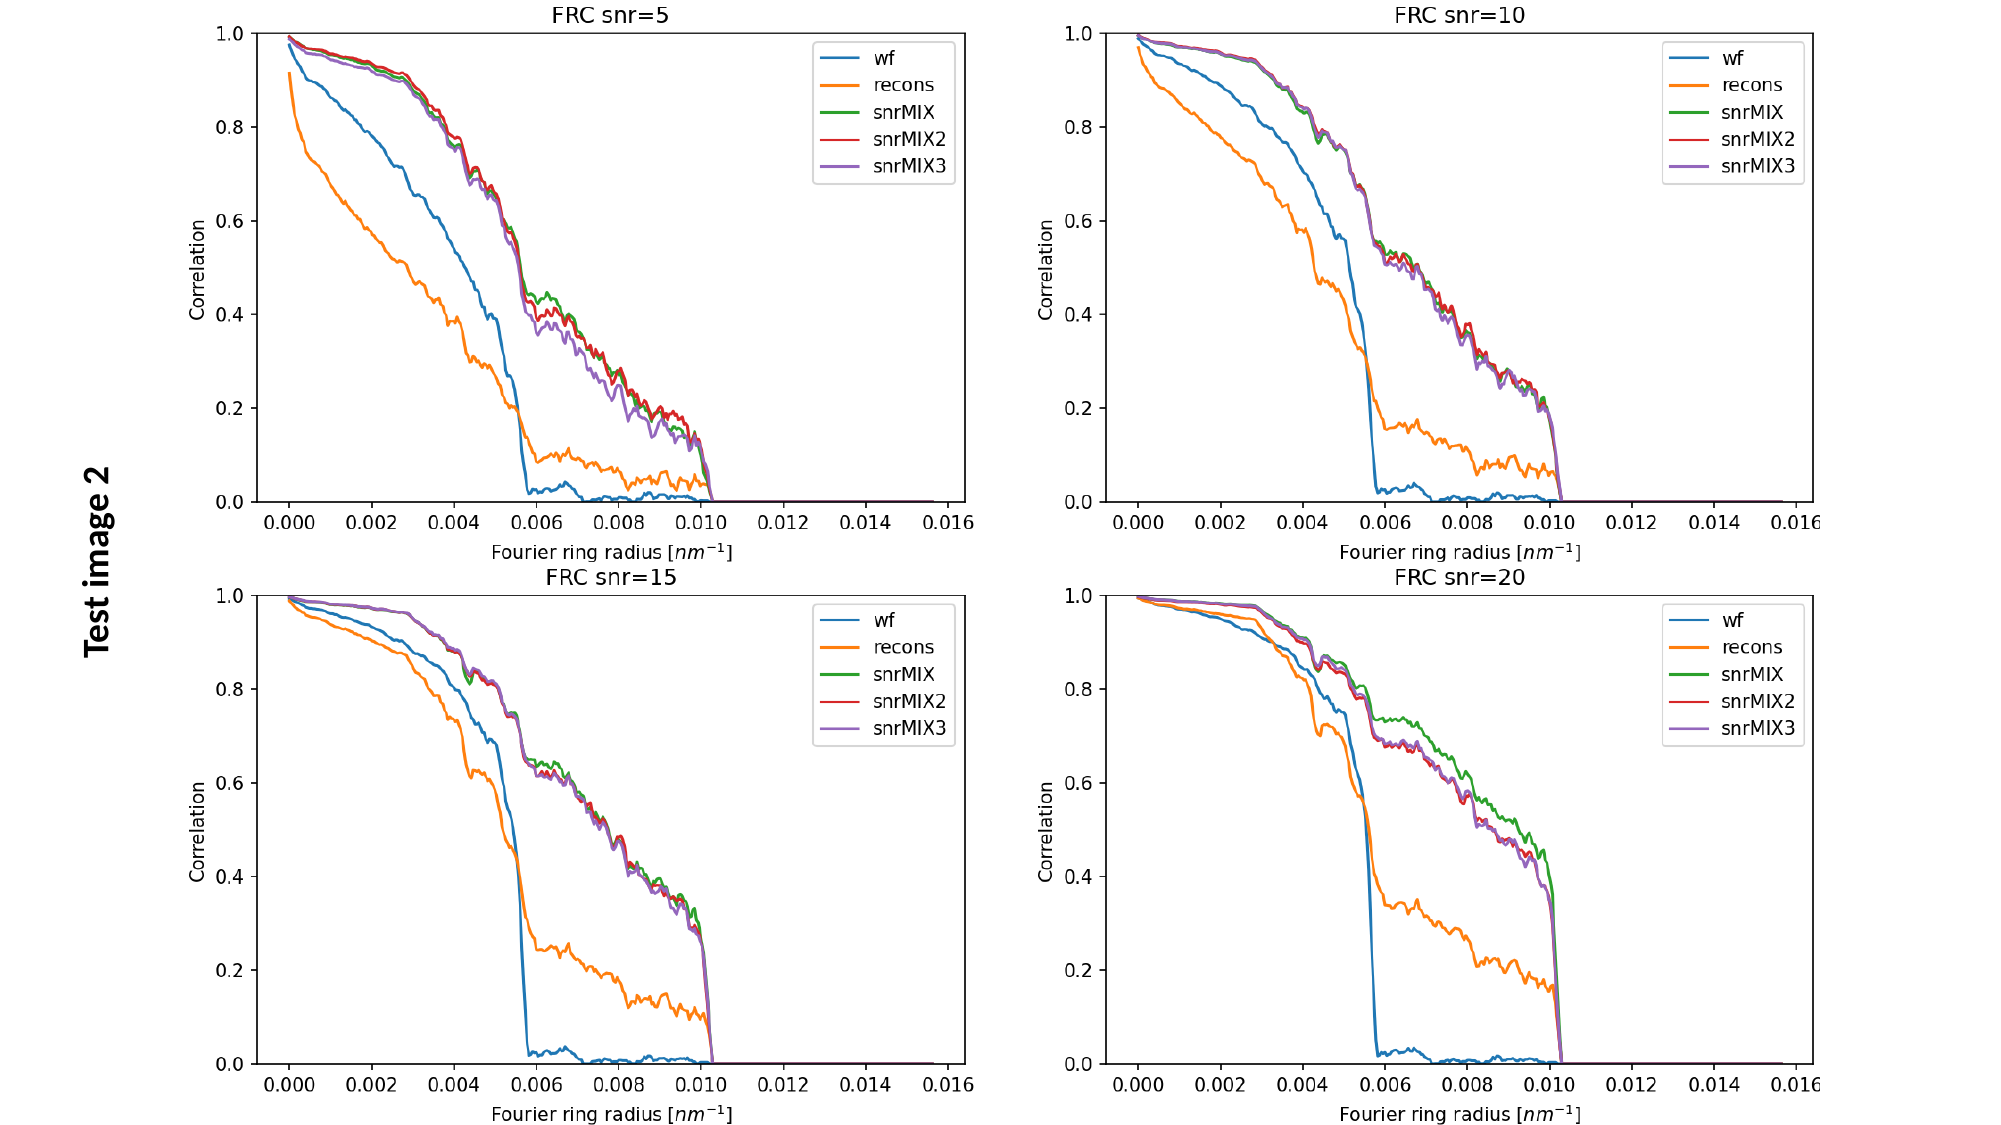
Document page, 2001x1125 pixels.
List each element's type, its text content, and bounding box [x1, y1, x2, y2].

picture [180, 0, 1820, 1125]
text_box Test image 2 [63, 230, 124, 895]
